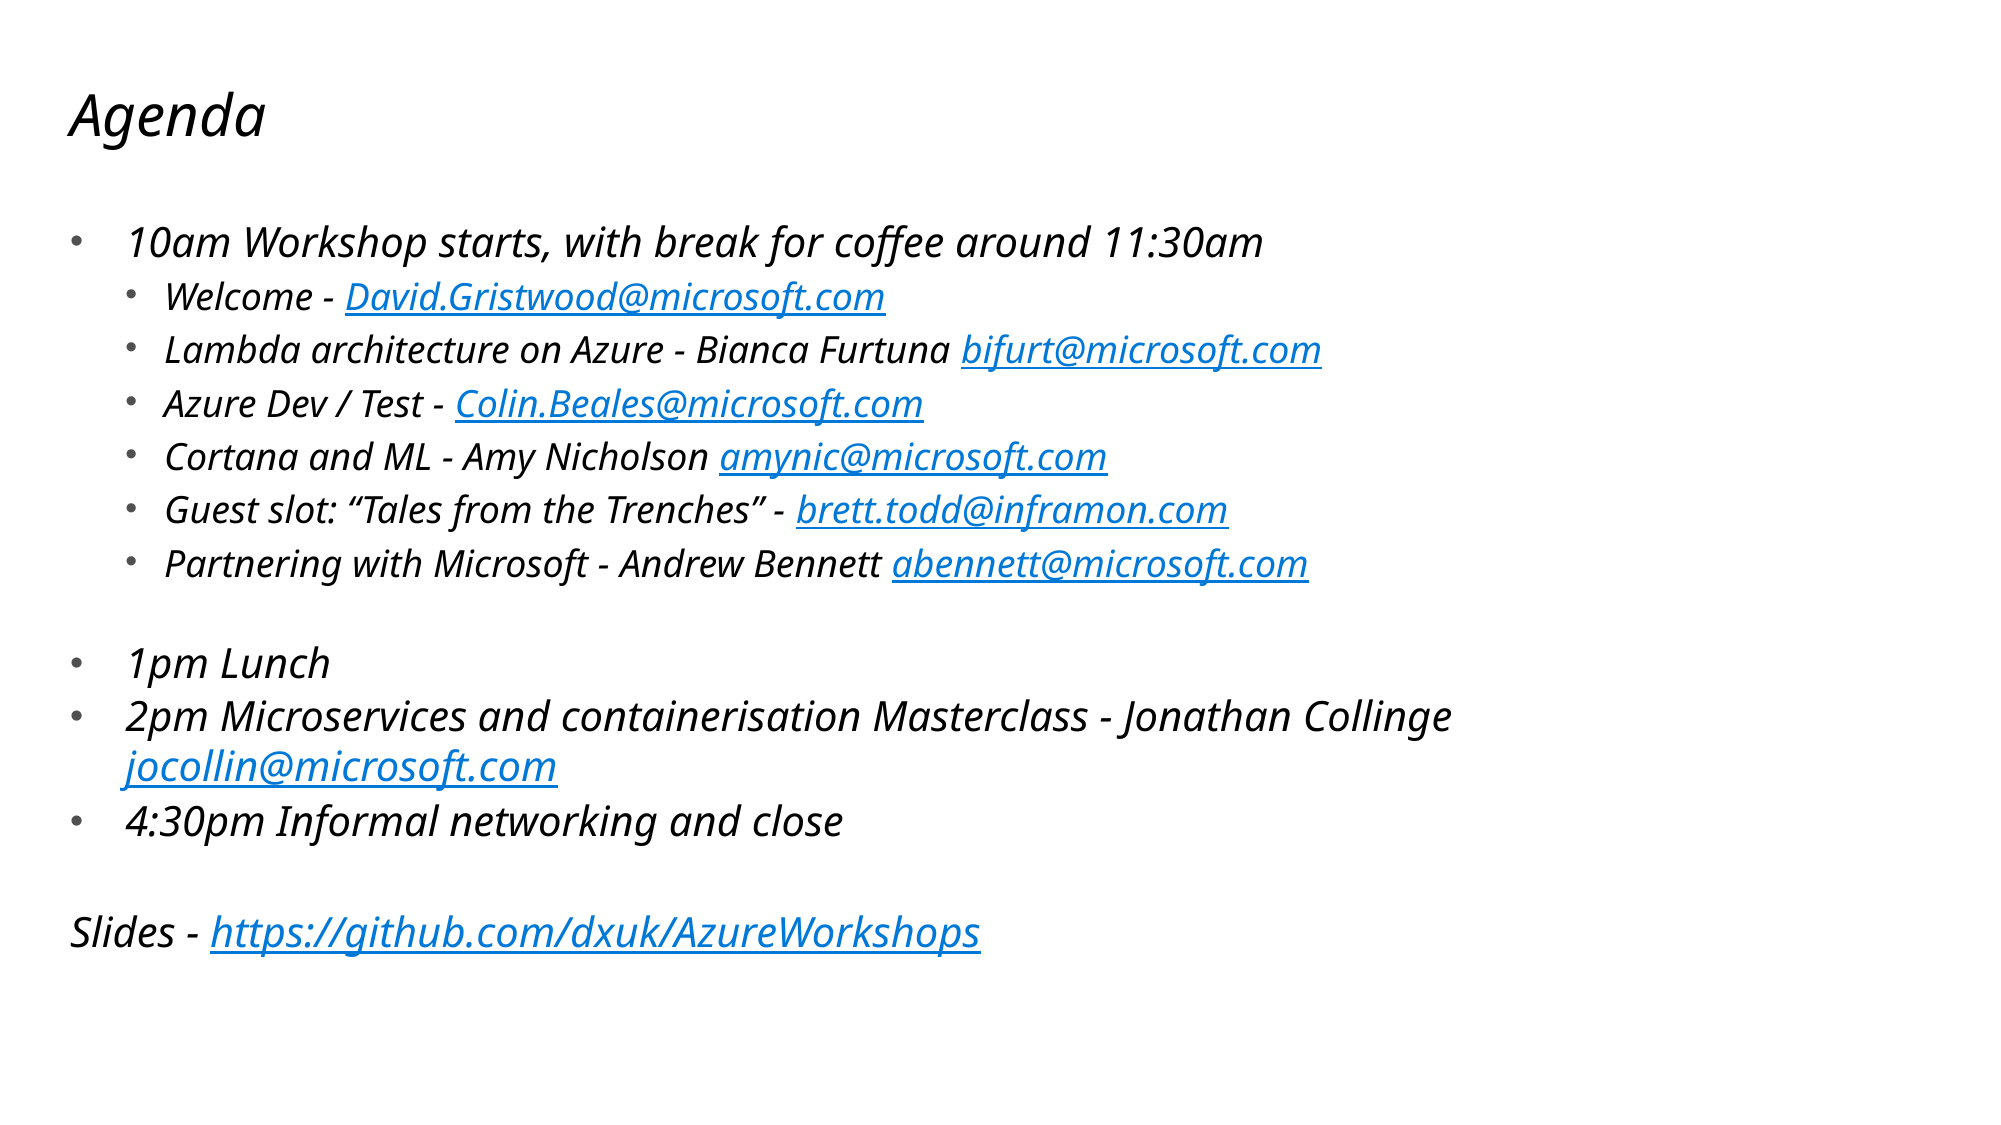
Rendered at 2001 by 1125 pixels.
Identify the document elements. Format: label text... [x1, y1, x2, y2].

list Agenda 10am Workshop starts, with break for coffee around 11:30am Welcome - David.Gristwood@microsoft.com Lambda architecture on Azure - Bianca Furtuna bifurt@microsoft.com Azure Dev / Test - Colin.Beales@microsoft.com Cortana and ML - Amy Nicholson amynic@microsoft.com Guest slot: “Tales from the Trenches” - brett.todd@inframon.com Partnering with Microsoft - Andrew Bennett abennett@microsoft.com 1pm Lunch 2pm Microservices and containerisation Masterclass - Jonathan Collinge jocollin@microsoft.com 4:30pm Informal networking and close Slides - https://github.com/dxuk/AzureWorkshops [46, 70, 1914, 887]
